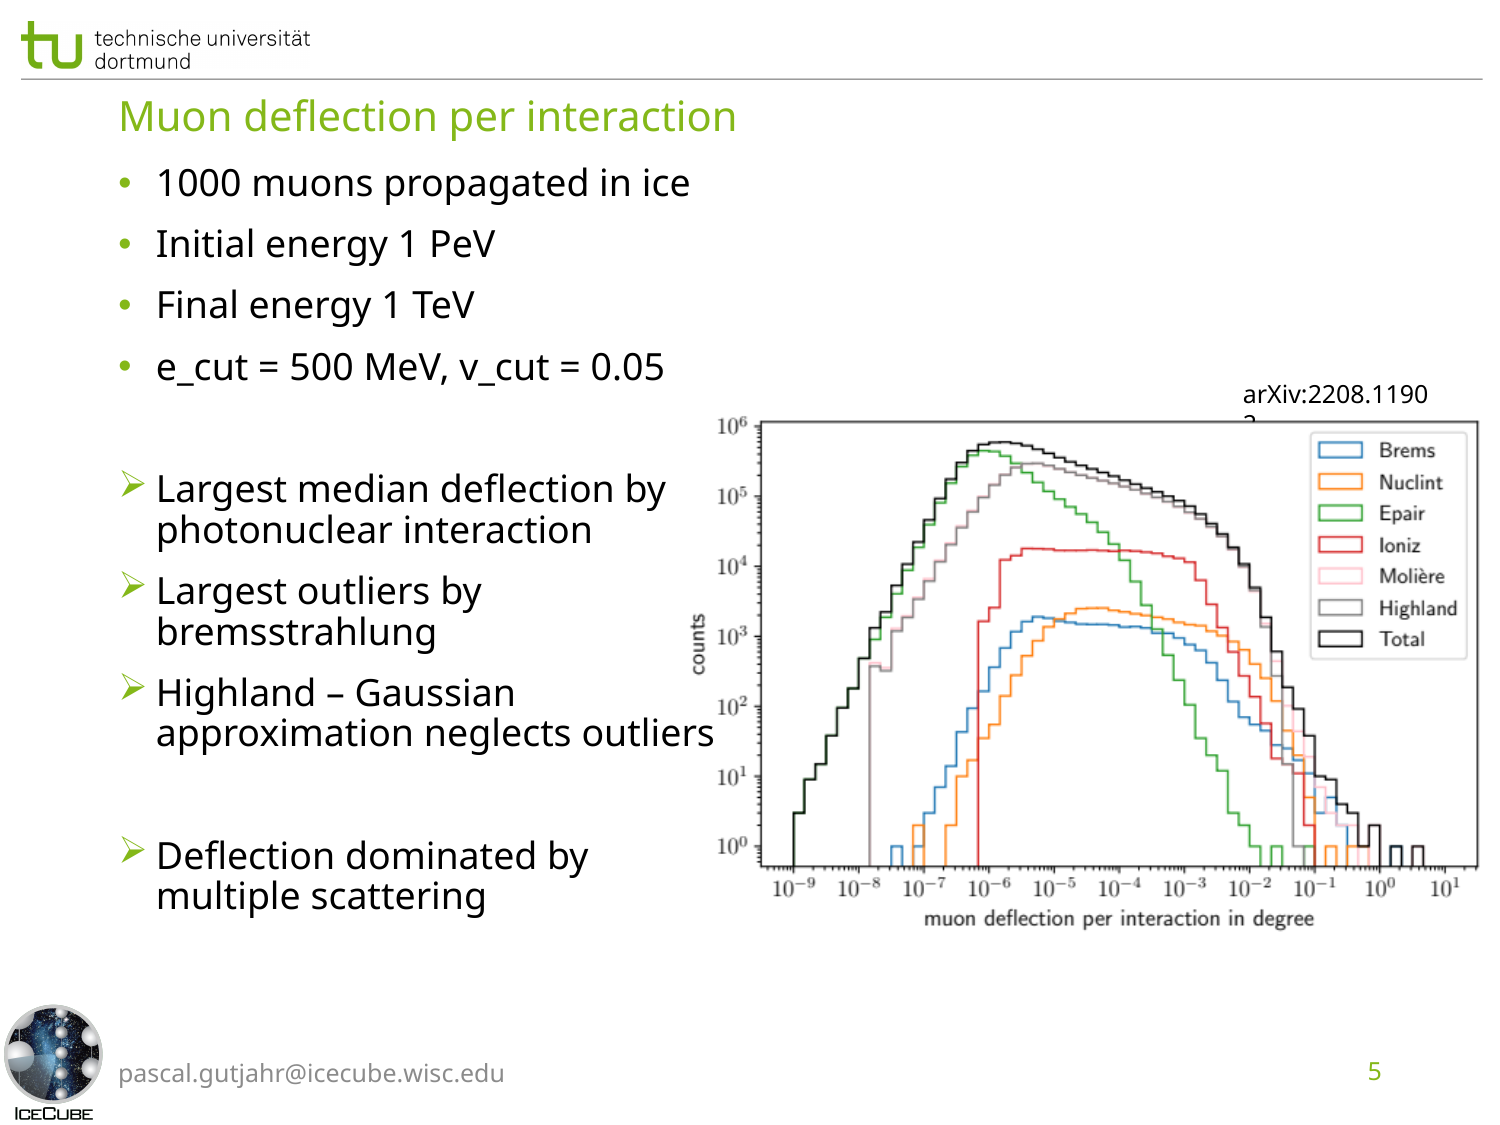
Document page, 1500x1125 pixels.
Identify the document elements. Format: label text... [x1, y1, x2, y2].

list 1000 muons propagated in ice Initial energy 1 PeV Final energy 1 TeV e_cut = 500 MeV, v_cut = 0.05 Largest median deflection by photonuclear interaction Largest outliers by bremsstrahlung Highland – Gaussian approximation neglects outliers Deflection dominated by multiple scattering [103, 157, 738, 1016]
text_box arXiv:2208.11902 [1228, 371, 1456, 393]
slide_number pascal.gutjahr@icecube.wisc.edu [106, 1042, 531, 1103]
slide_number 5 [1059, 1042, 1397, 1103]
title Muon deflection per interaction [103, 79, 1397, 157]
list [662, 393, 1500, 952]
picture [0, 1002, 106, 1125]
picture [21, 21, 310, 69]
